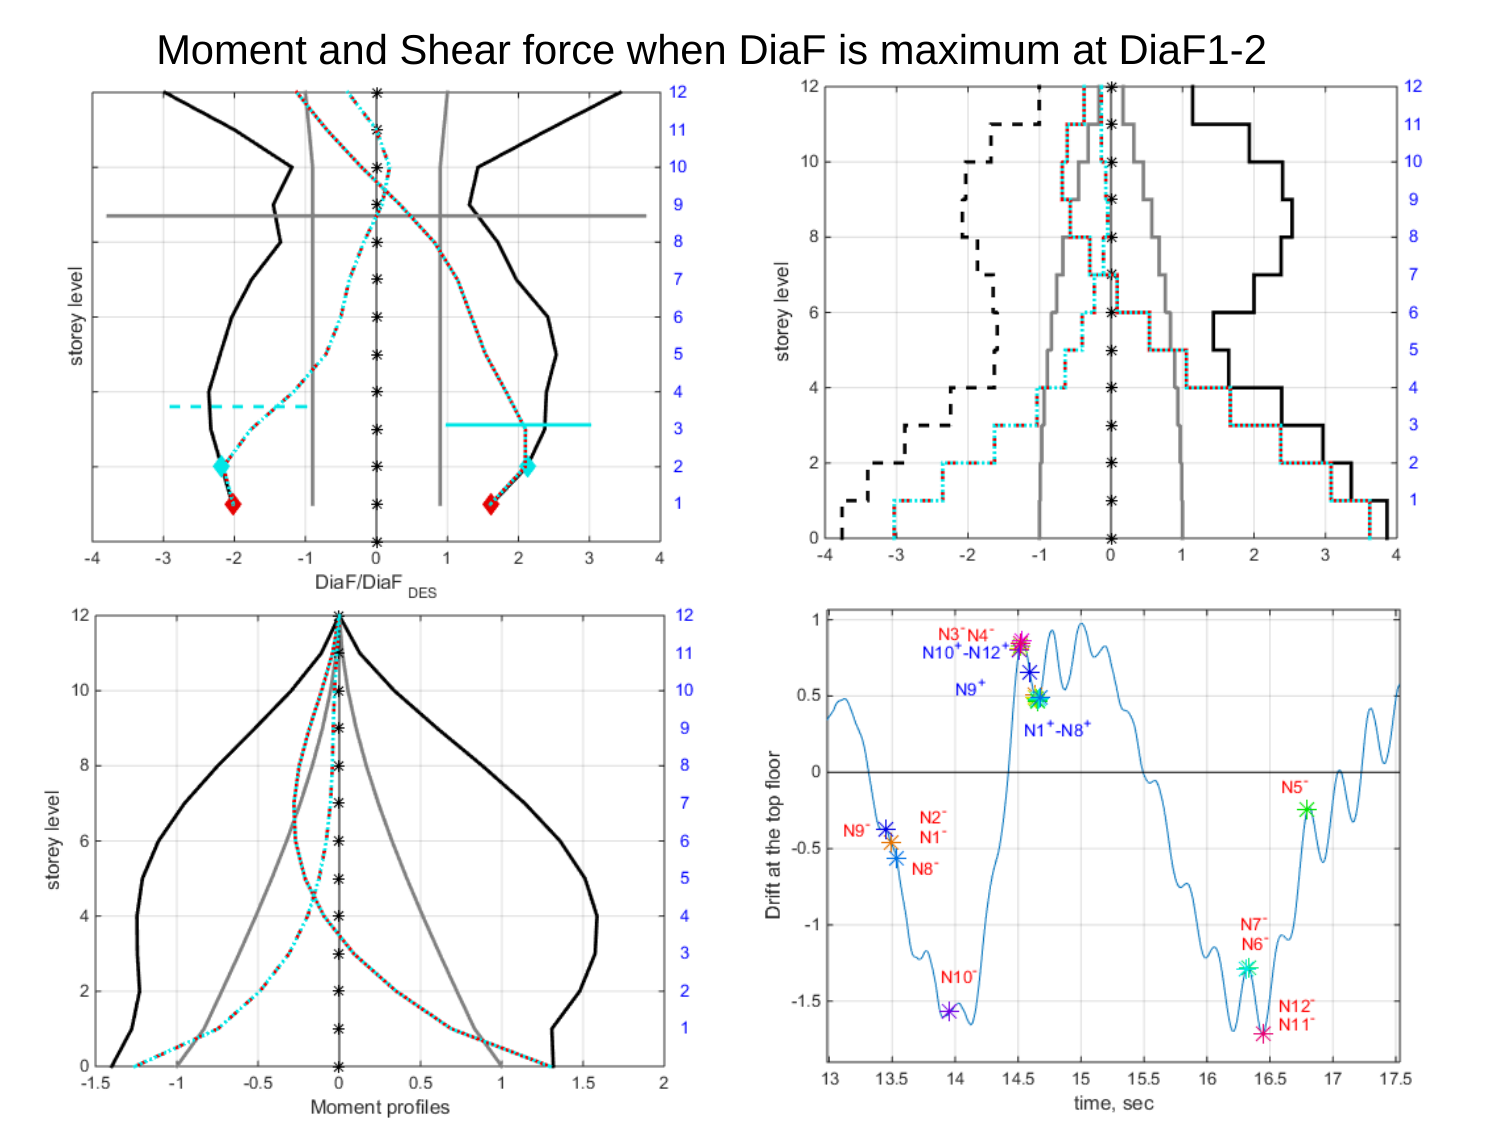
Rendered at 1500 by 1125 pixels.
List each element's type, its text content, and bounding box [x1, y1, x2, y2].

title Moment and Shear force when DiaF is maximum at DiaF1-2 [99, 4, 1324, 52]
picture [0, 46, 1470, 1125]
